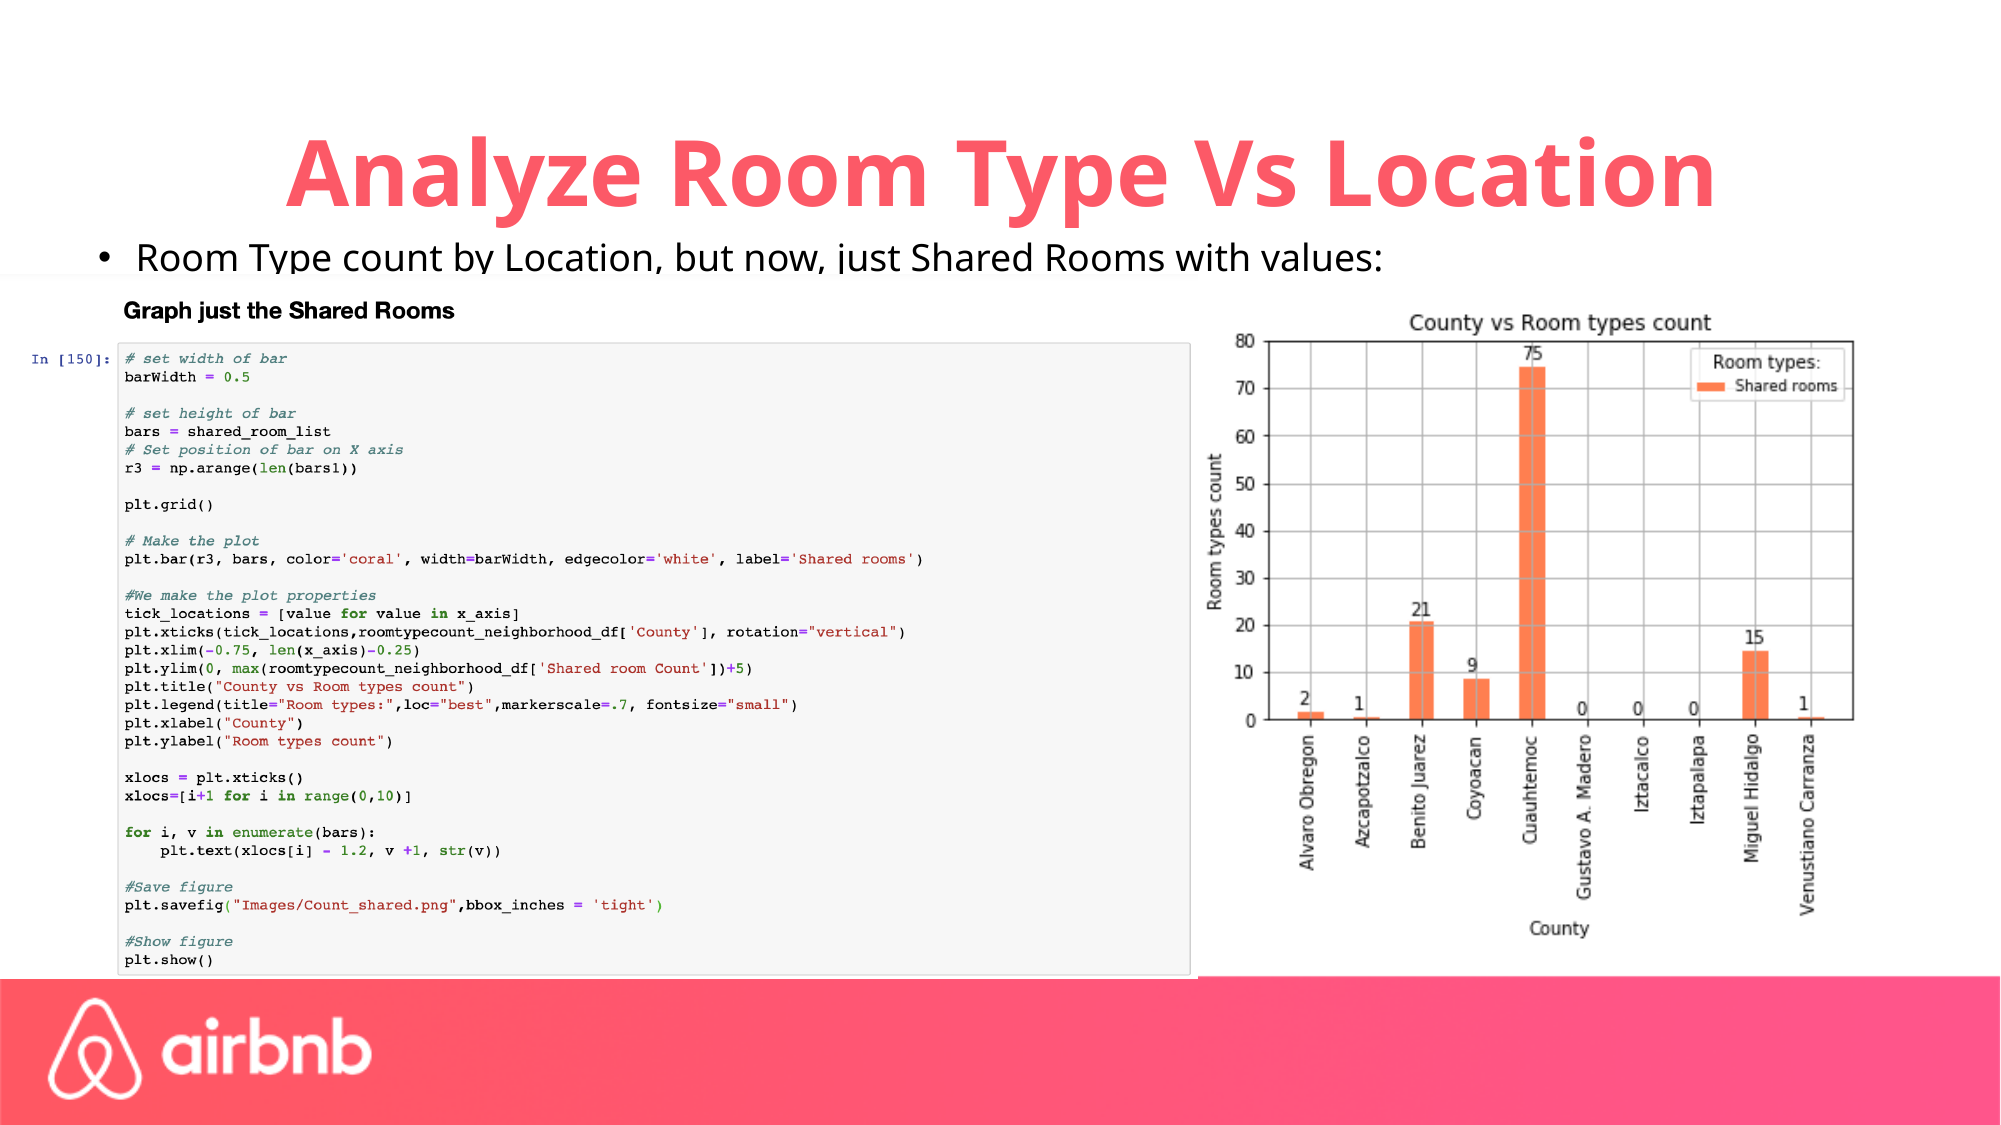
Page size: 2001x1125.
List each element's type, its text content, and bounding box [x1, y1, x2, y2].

title Analyze Room Type Vs Location [83, 68, 1923, 231]
list Room Type count by Location, but now, just Shared Rooms with values: [83, 231, 1923, 894]
picture [0, 0, 2001, 1125]
